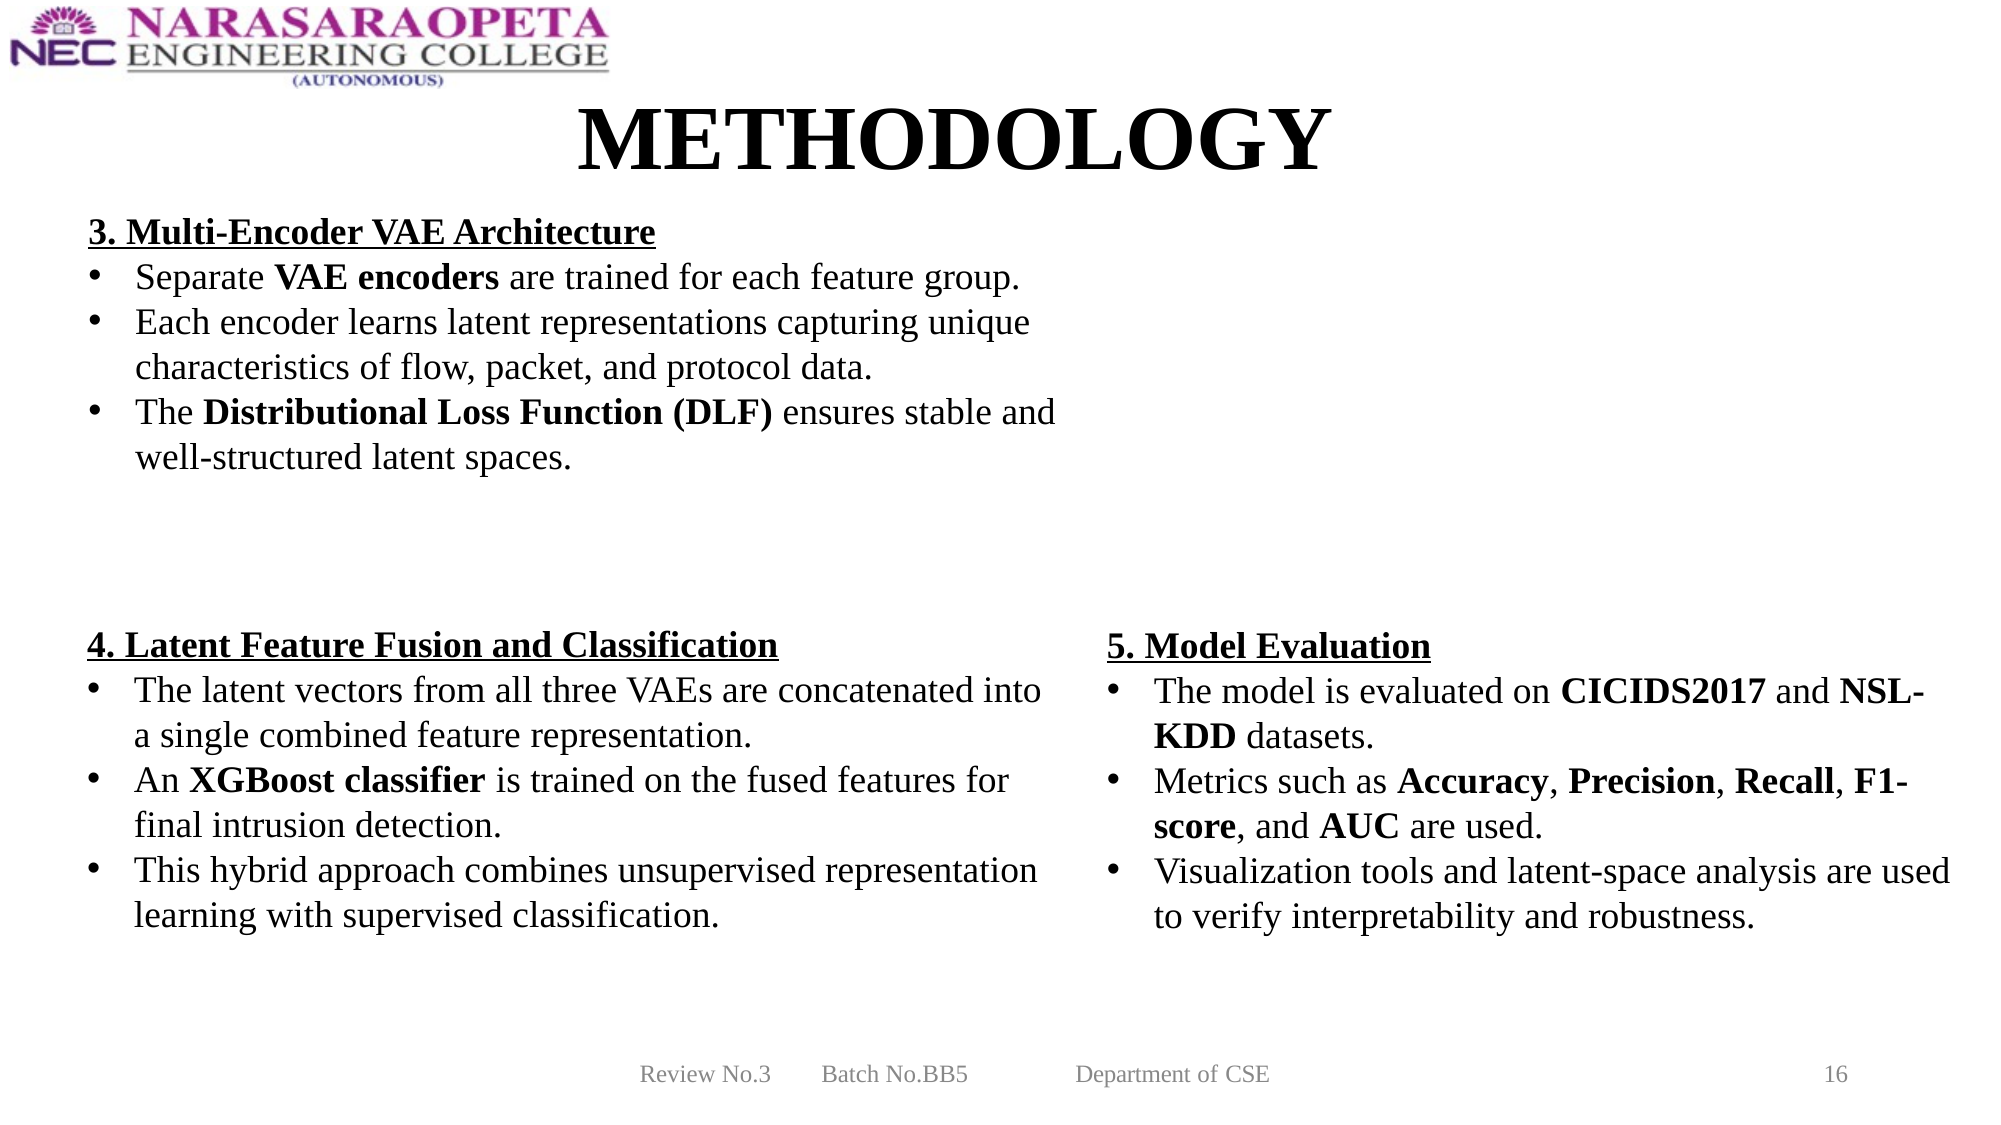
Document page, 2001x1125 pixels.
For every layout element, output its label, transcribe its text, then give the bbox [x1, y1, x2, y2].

slide_number 16 [1821, 1058, 1857, 1125]
text_box 5. Model Evaluation The model is evaluated on CICIDS2017 and NSL-KDD datasets. Metrics such as Accuracy, Precision, Recall, F1-score, and AUC are used. Visualization tools and latent-space analysis are used to verify interpretability and robustness. [1092, 613, 1994, 944]
text_box 3. Multi-Encoder VAE Architecture Separate VAE encoders are trained for each feature group. Each encoder learns latent representations capturing unique characteristics of flow, packet, and protocol data. The Distributional Loss Function (DLF) ensures stable and well-structured latent spaces. [73, 199, 1074, 485]
title METHODOLOGY [99, 34, 1757, 266]
picture [9, 6, 611, 89]
footer Batch No.BB5 [819, 1058, 1009, 1125]
text_box Department of CSE [1073, 1058, 1274, 1088]
text_box Review No.3 [637, 1058, 819, 1088]
text_box 4. Latent Feature Fusion and Classification The latent vectors from all three VAEs are concatenated into a single combined feature representation. An XGBoost classifier is trained on the fused features for final intrusion detection. This hybrid approach combines unsupervised representation learning with supervised classification. [72, 612, 1072, 943]
